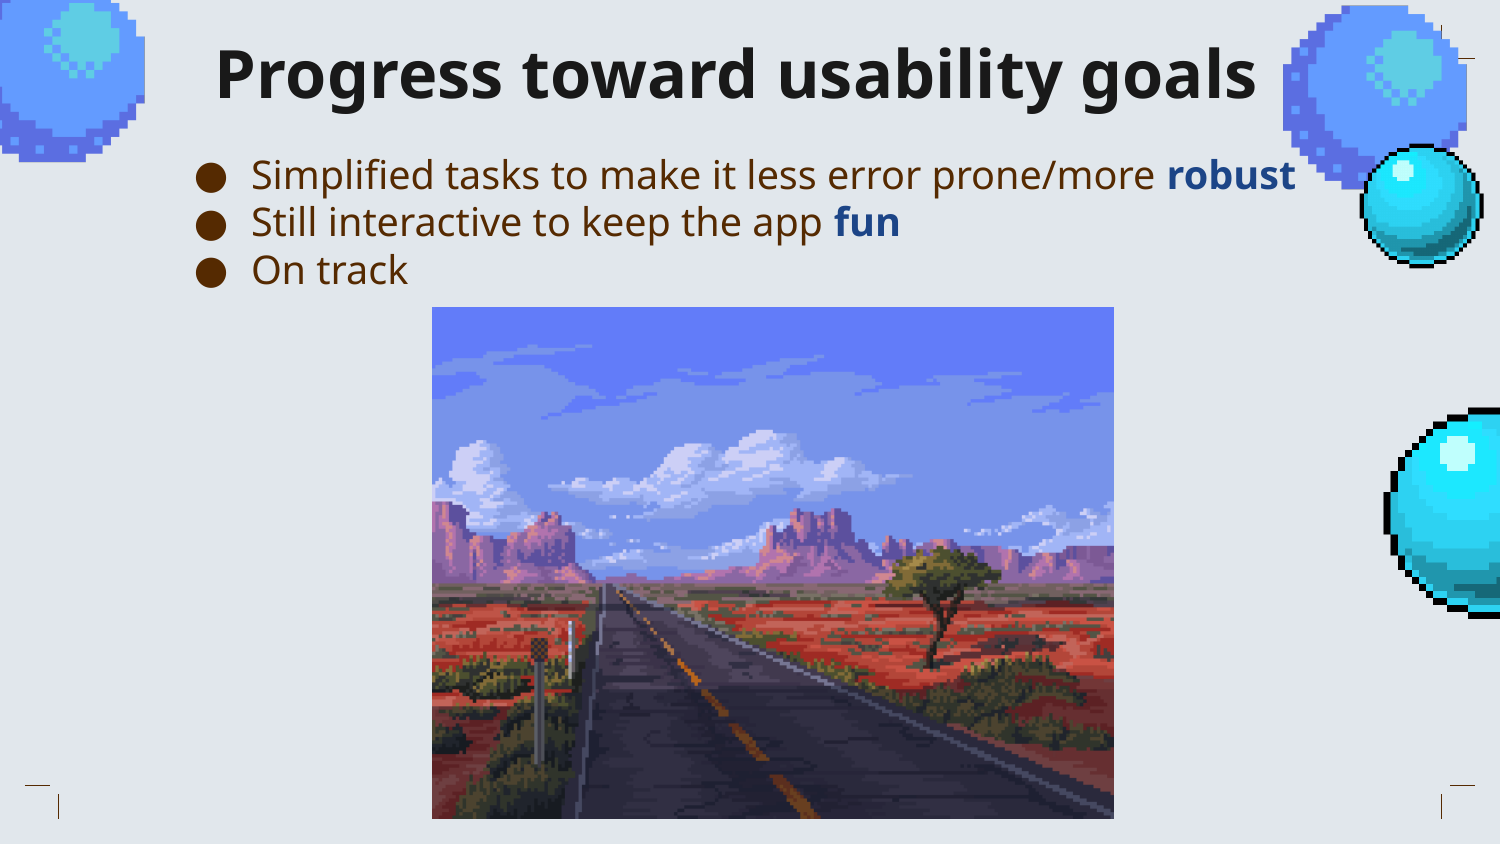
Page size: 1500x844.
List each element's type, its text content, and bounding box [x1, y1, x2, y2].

title Progress toward usability goals [182, 13, 1227, 128]
picture [0, 0, 178, 205]
picture [431, 307, 1114, 819]
picture [1355, 386, 1500, 661]
picture [1232, 0, 1500, 293]
subtitle Simplified tasks to make it less error prone/more robust Still interactive to keep the app fun On track [161, 134, 1385, 685]
